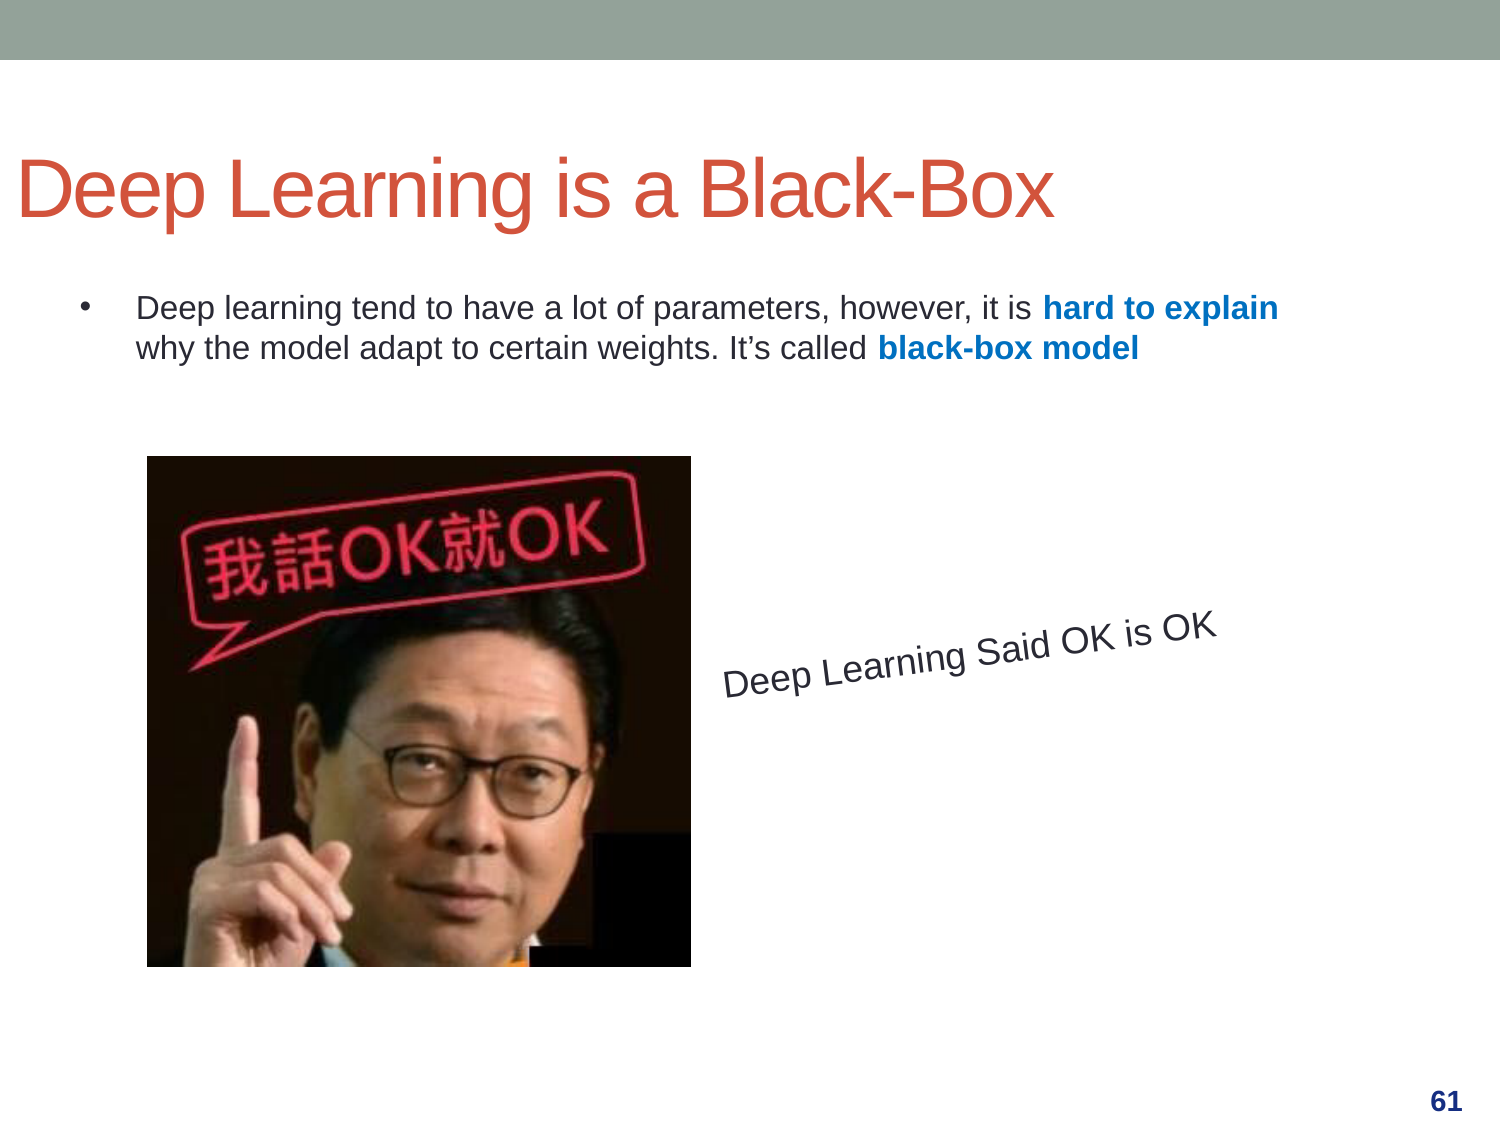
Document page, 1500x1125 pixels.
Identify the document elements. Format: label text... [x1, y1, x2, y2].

title Deep Learning is a Black-Box [0, 101, 1325, 266]
picture [147, 455, 692, 968]
text_box Deep Learning Said OK is OK [704, 556, 1493, 715]
slide_number 61 [1415, 1070, 1499, 1125]
text_box Deep learning tend to have a lot of parameters, however, it is hard to explain why the model adapt to certain weights. It’s called black-box model [64, 278, 1319, 433]
